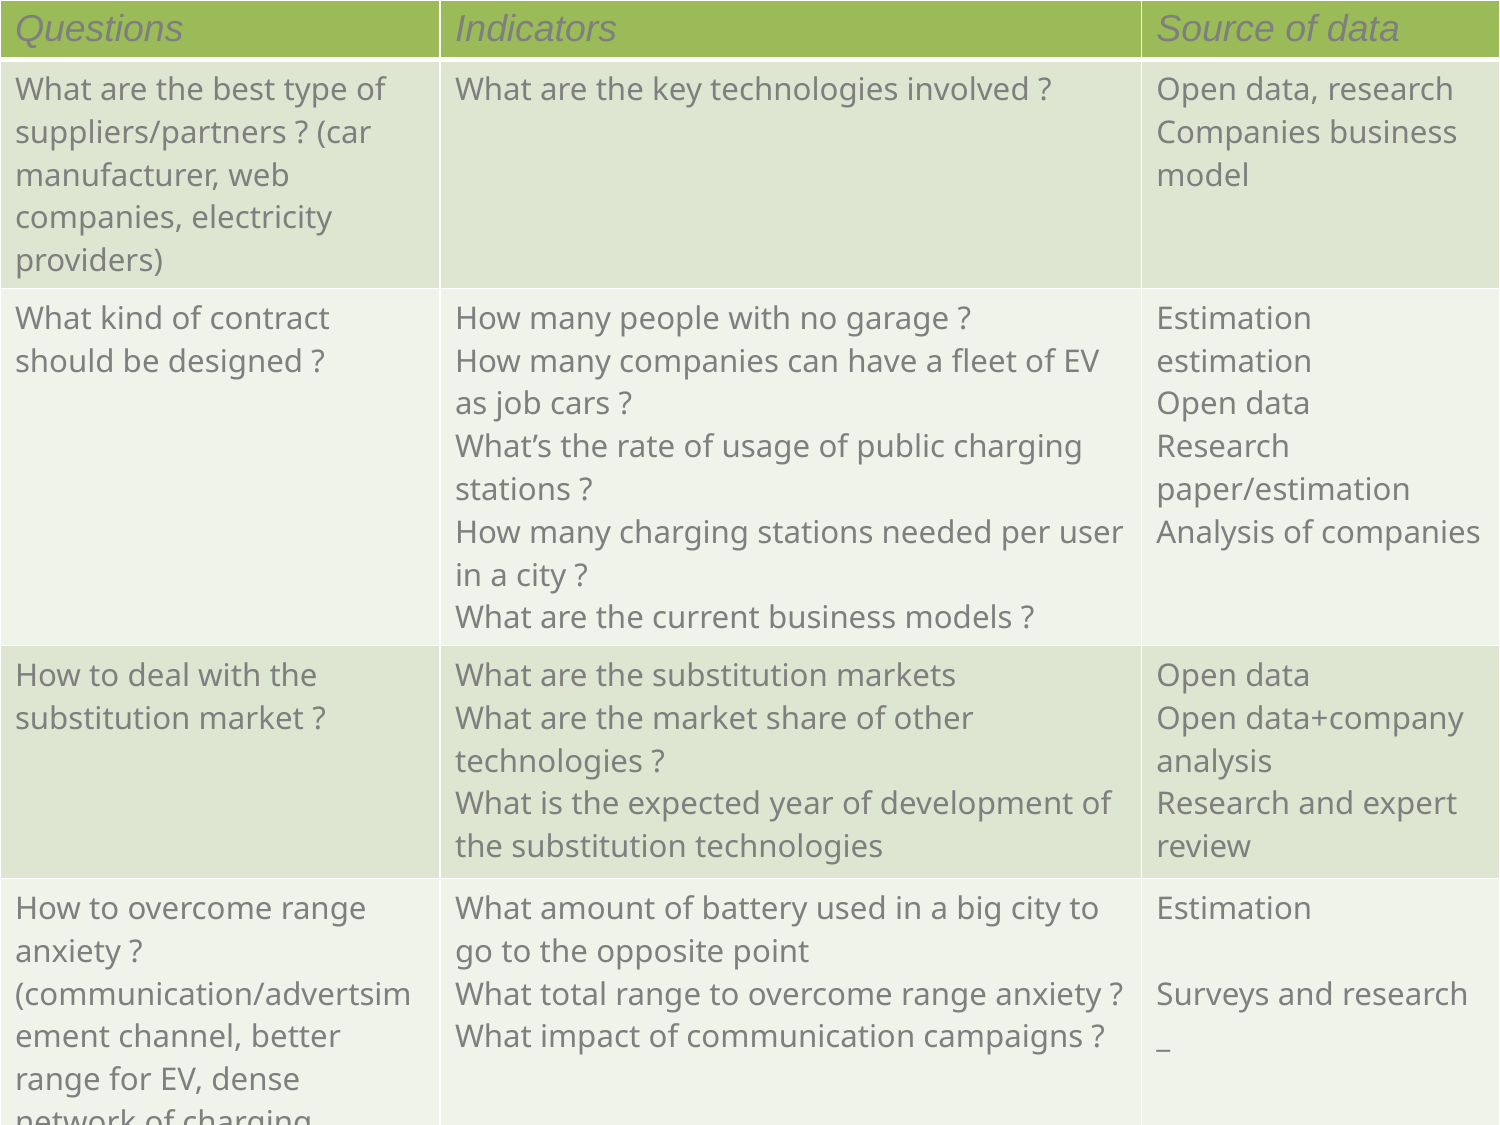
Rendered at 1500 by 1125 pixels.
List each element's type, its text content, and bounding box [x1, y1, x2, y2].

table_header Questions [1, 1, 439, 57]
table_cell How to deal with the substitution market ? [1, 646, 439, 878]
table_cell What are the best type of suppliers/partners ? (car manufacturer, web companies, electricity providers) [1, 62, 439, 288]
table_cell Estimation Surveys and research _ [1142, 879, 1499, 1125]
table_cell Open data, research Companies business model [1142, 62, 1499, 288]
table_cell Estimation estimation Open data Research paper/estimation Analysis of companies [1142, 289, 1499, 645]
table_cell Open data Open data+company analysis Research and expert review [1142, 646, 1499, 878]
table_cell How many people with no garage ? How many companies can have a fleet of EV as job cars ? What’s the rate of usage of public charging stations ? How many charging stations needed per user in a city ? What are the current business models ? [441, 289, 1141, 645]
table_header Indicators [441, 1, 1141, 57]
table_cell How to overcome range anxiety ? (communication/advertsimement channel, better range for EV, dense network of charging stations) [1, 879, 439, 1125]
table_cell What are the substitution markets What are the market share of other technologies ? What is the expected year of development of the substitution technologies [441, 646, 1141, 878]
table_cell What amount of battery used in a big city to go to the opposite point What total range to overcome range anxiety ? What impact of communication campaigns ? [441, 879, 1141, 1125]
table_cell What kind of contract should be designed ? [1, 289, 439, 645]
table_cell What are the key technologies involved ? [441, 62, 1141, 288]
table_header Source of data [1142, 1, 1499, 57]
